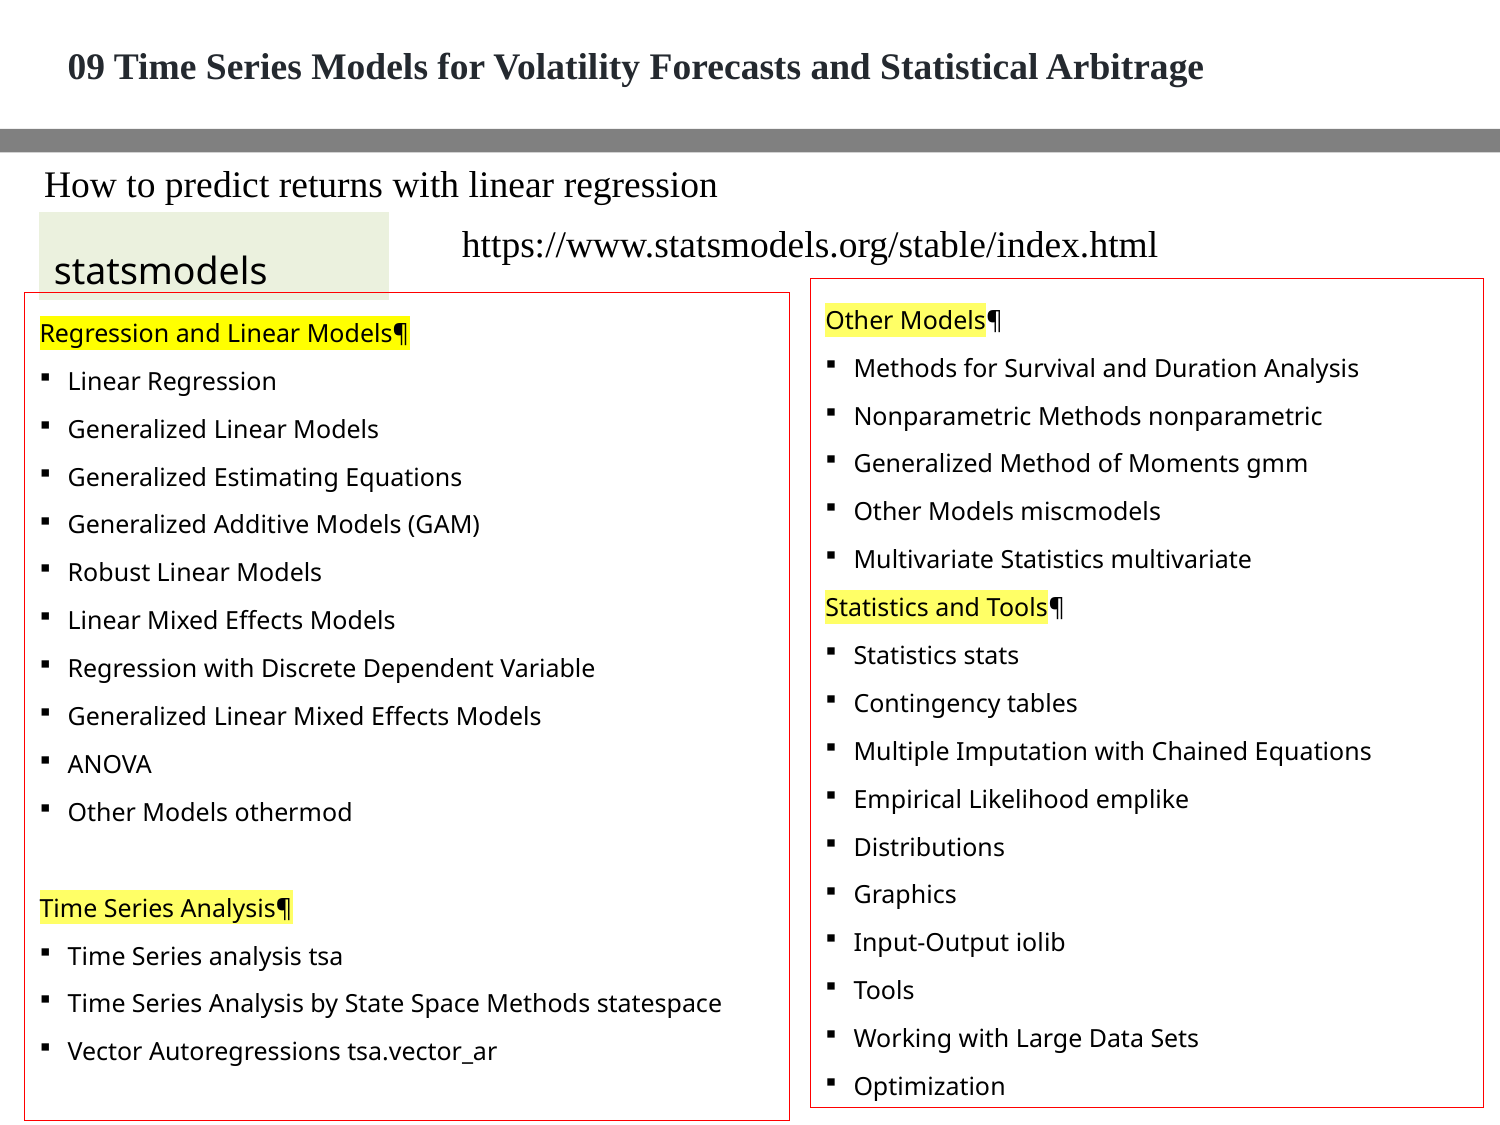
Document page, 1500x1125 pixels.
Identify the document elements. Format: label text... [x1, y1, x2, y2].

text_box statsmodels [39, 212, 389, 292]
text_box How to predict returns with linear regression [29, 152, 734, 212]
text_box [22, 46, 1195, 129]
text_box Other Models¶ Methods for Survival and Duration Analysis Nonparametric Methods nonparametric Generalized Method of Moments gmm Other Models miscmodels Multivariate Statistics multivariate Statistics and Tools¶ Statistics stats Contingency tables Multiple Imputation with Chained Equations Empirical Likelihood emplike Distributions Graphics Input-Output iolib Tools Working with Large Data Sets Optimization [810, 278, 1484, 1108]
text_box [0, 128, 1500, 153]
text_box Regression and Linear Models¶ Linear Regression Generalized Linear Models Generalized Estimating Equations Generalized Additive Models (GAM) Robust Linear Models Linear Mixed Effects Models Regression with Discrete Dependent Variable Generalized Linear Mixed Effects Models ANOVA Other Models othermod Time Series Analysis¶ Time Series analysis tsa Time Series Analysis by State Space Methods statespace Vector Autoregressions tsa.vector_ar [24, 292, 790, 1121]
text_box https://www.statsmodels.org/stable/index.html [447, 212, 1175, 273]
text_box 09 Time Series Models for Volatility Forecasts and Statistical Arbitrage [53, 34, 1282, 95]
